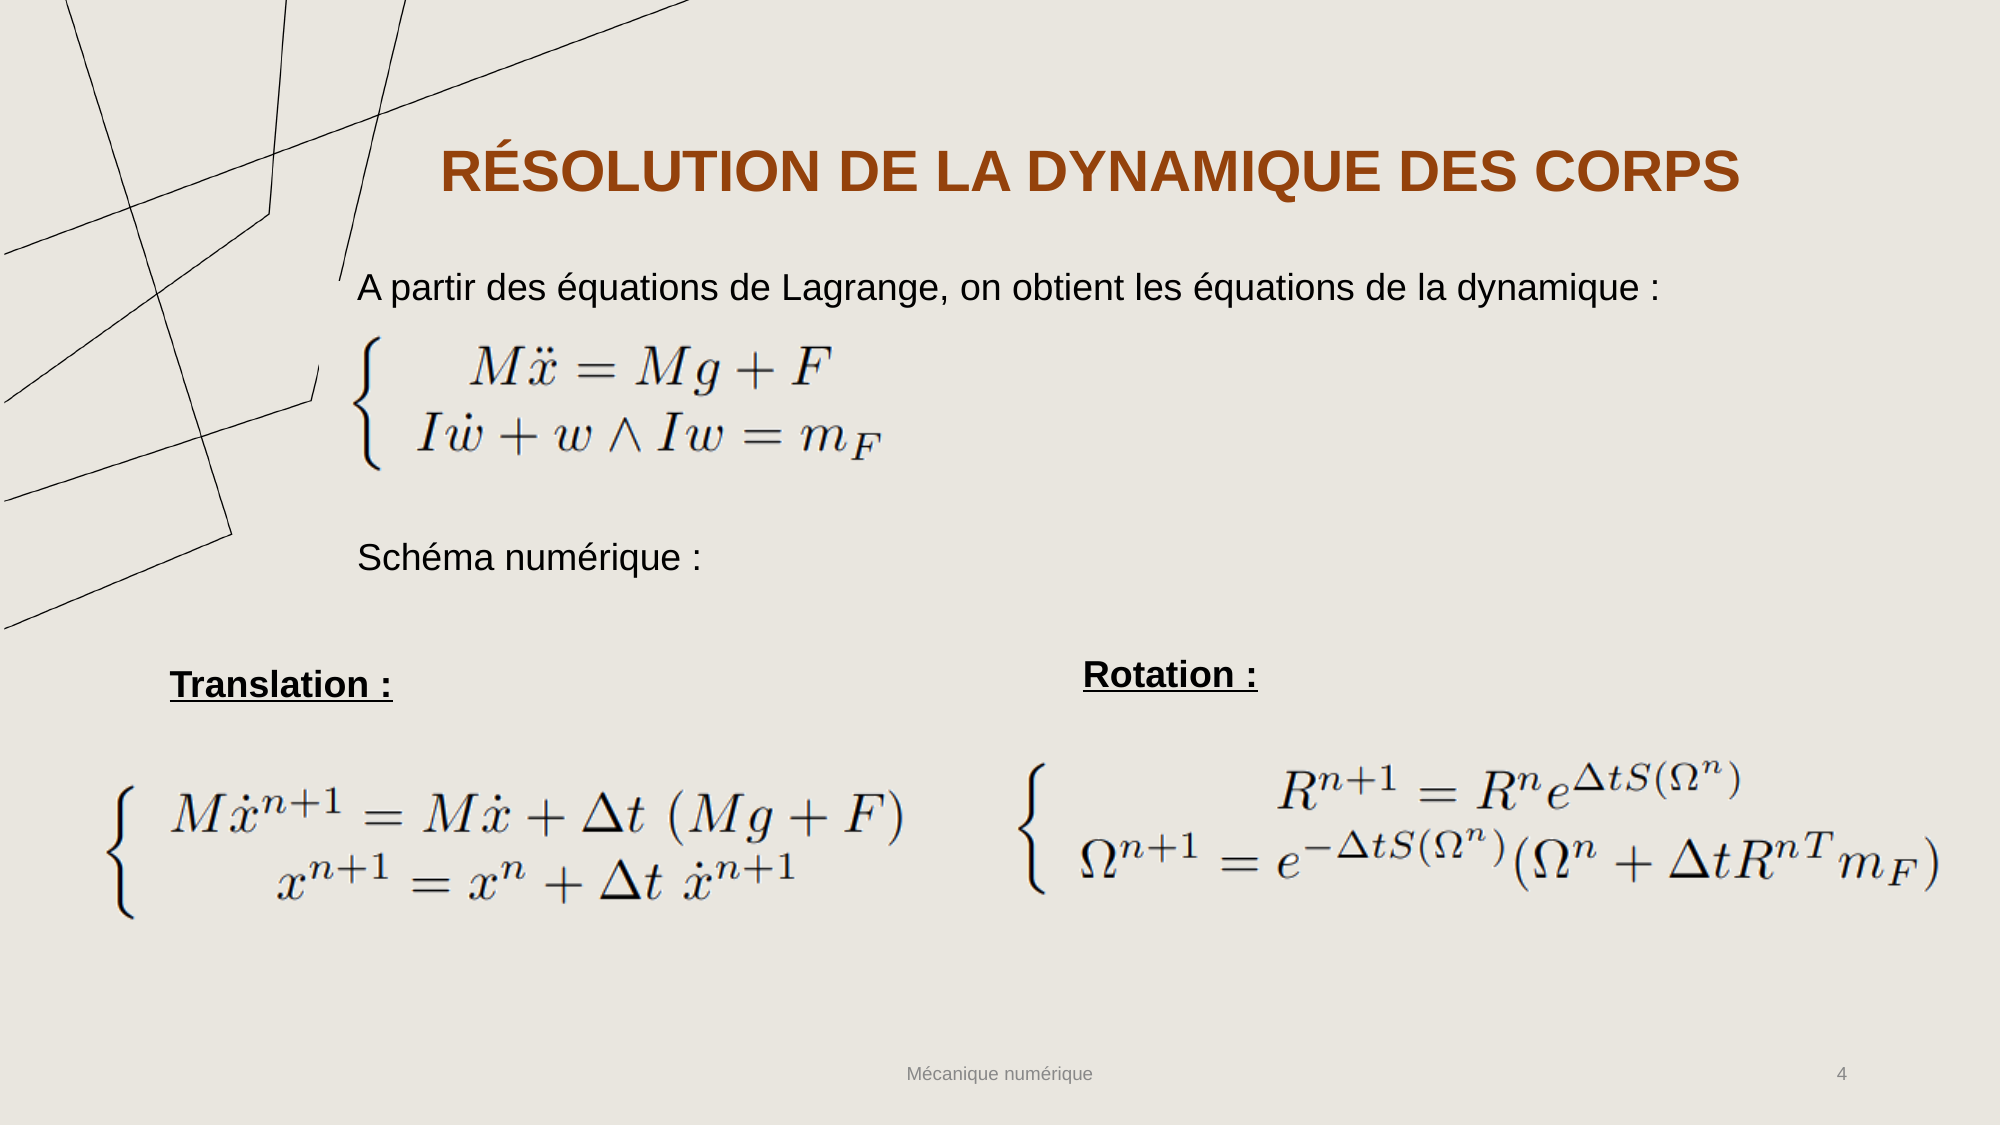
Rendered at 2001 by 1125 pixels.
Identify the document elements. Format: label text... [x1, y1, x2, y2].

slide_number ‹#› [1412, 1042, 1863, 1103]
picture [4, 0, 977, 642]
footer Mécanique numérique [662, 1042, 1338, 1103]
text_box Rotation : [1067, 635, 1764, 711]
picture [997, 720, 1969, 938]
title RÉSOLUTION DE LA DYNAMIQUE DES CORPS [425, 64, 1808, 282]
picture [45, 720, 980, 1002]
text_box A partir des équations de Lagrange, on obtient les équations de la dynamique : Schéma numérique : [342, 255, 1930, 676]
text_box Translation : [154, 645, 851, 719]
